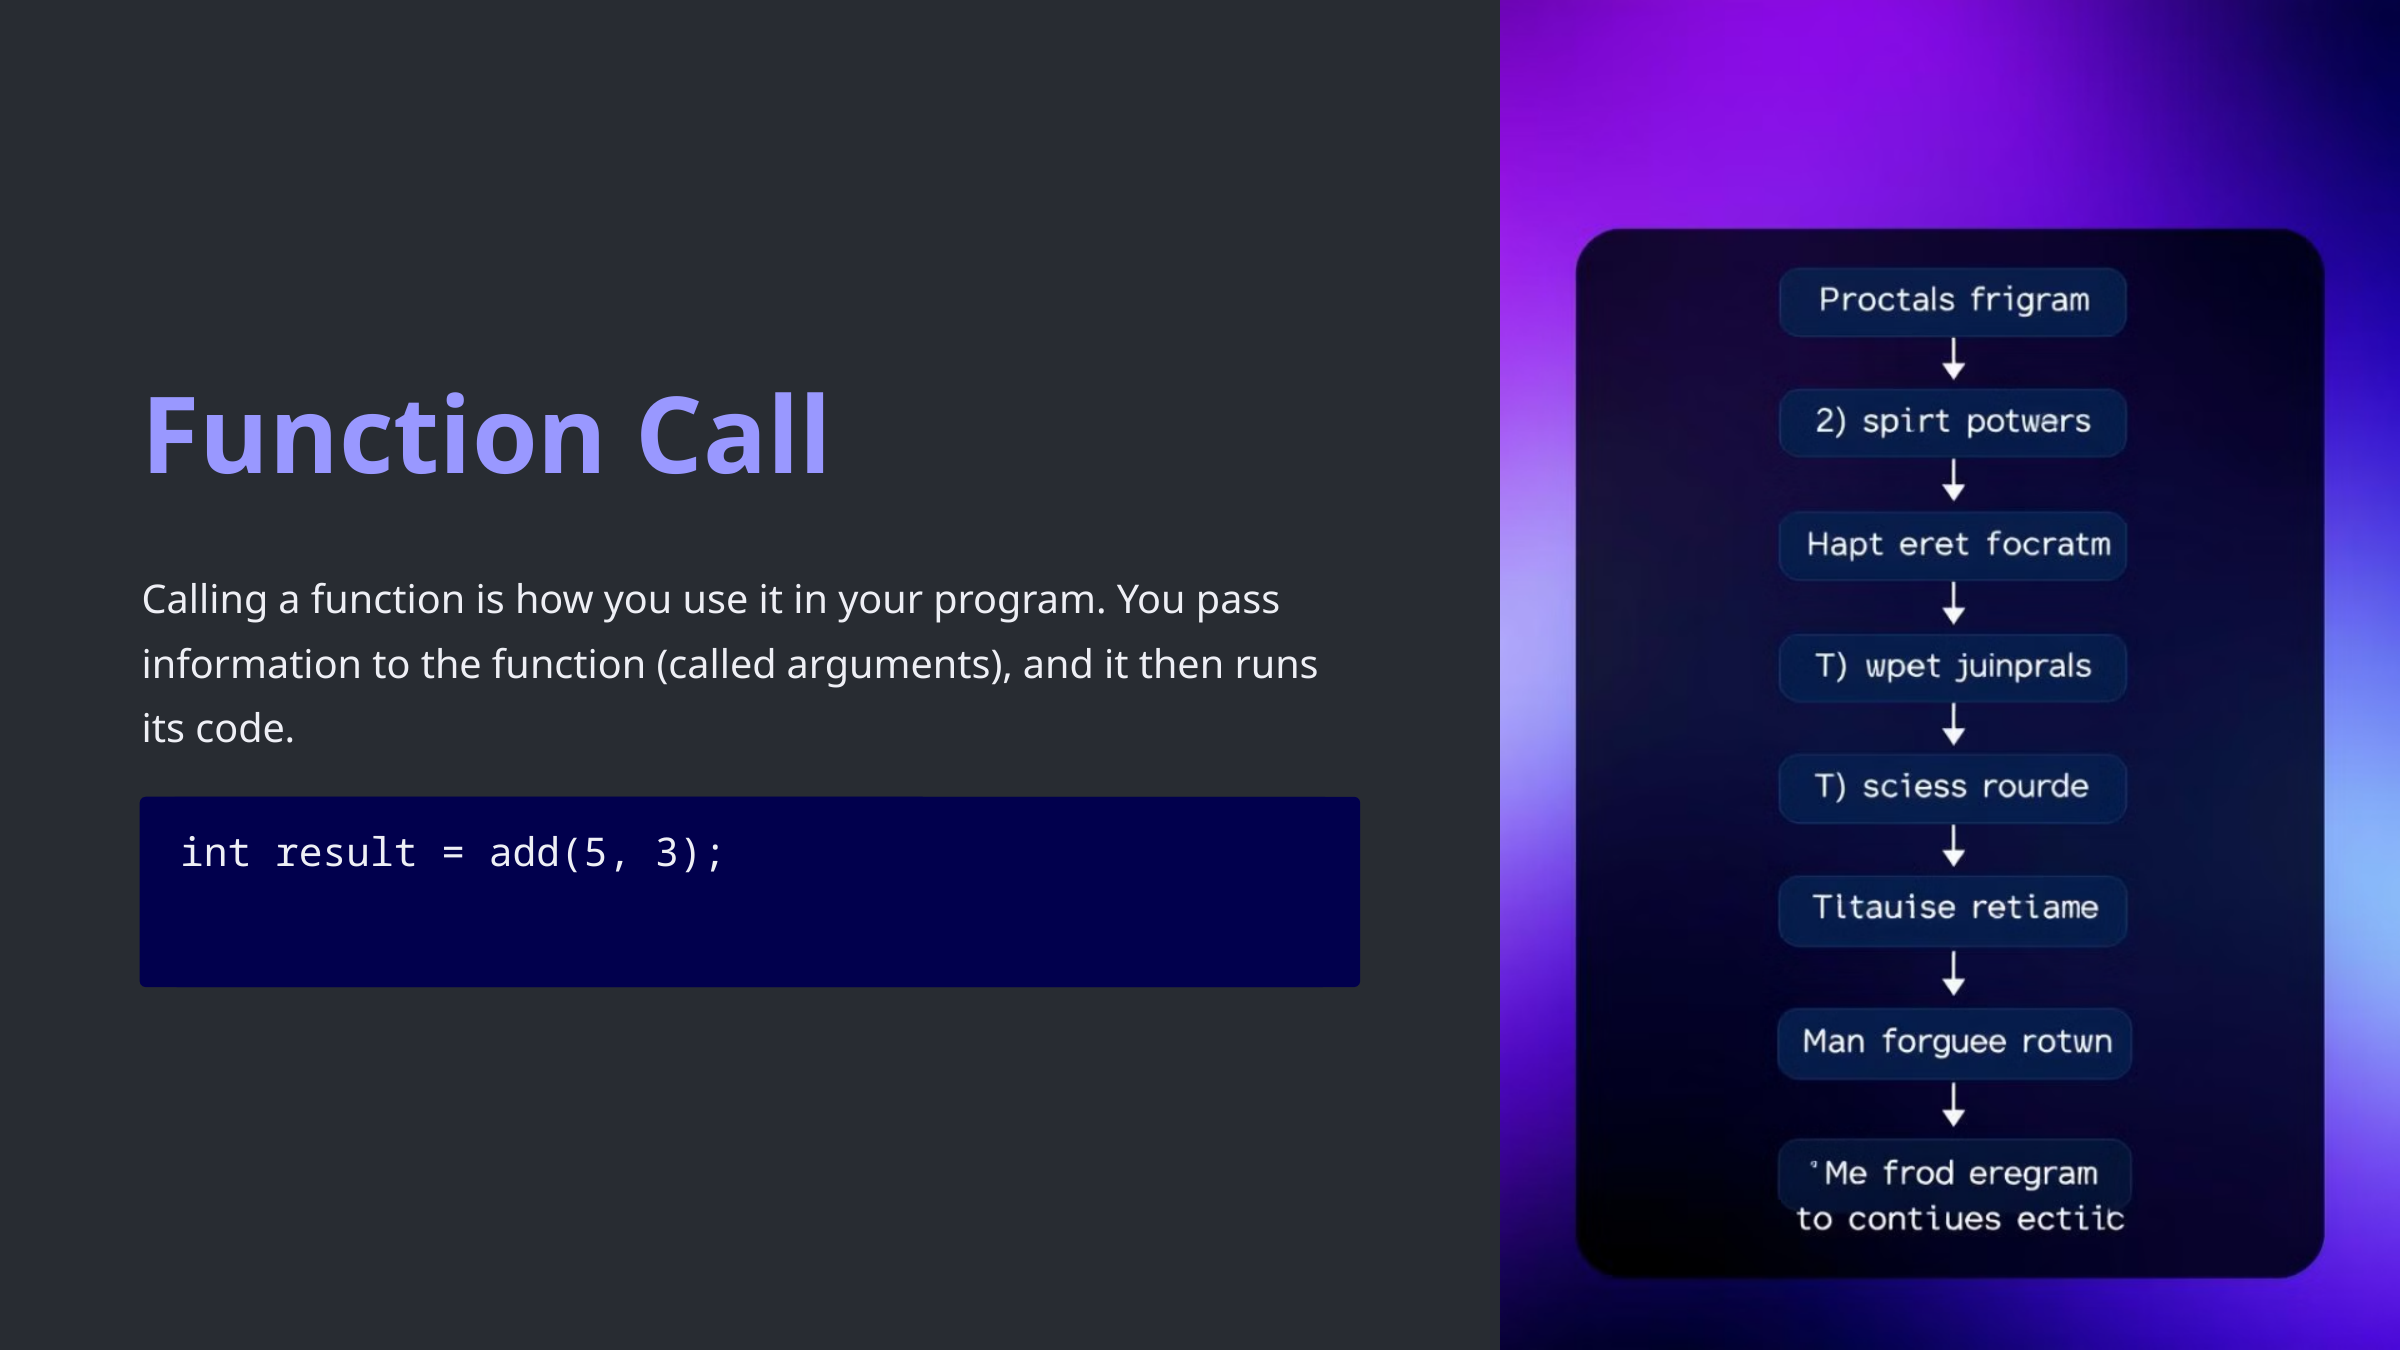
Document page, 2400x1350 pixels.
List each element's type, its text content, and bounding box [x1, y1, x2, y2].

picture [1499, 0, 2400, 1350]
text_box Calling a function is how you use it in your program. You pass information to the function (called arguments), and it then runs its code. [141, 556, 1359, 752]
text_box int result = add(5, 3); [180, 827, 1320, 957]
text_box Function Call [141, 362, 1208, 496]
text_box [139, 796, 1361, 988]
